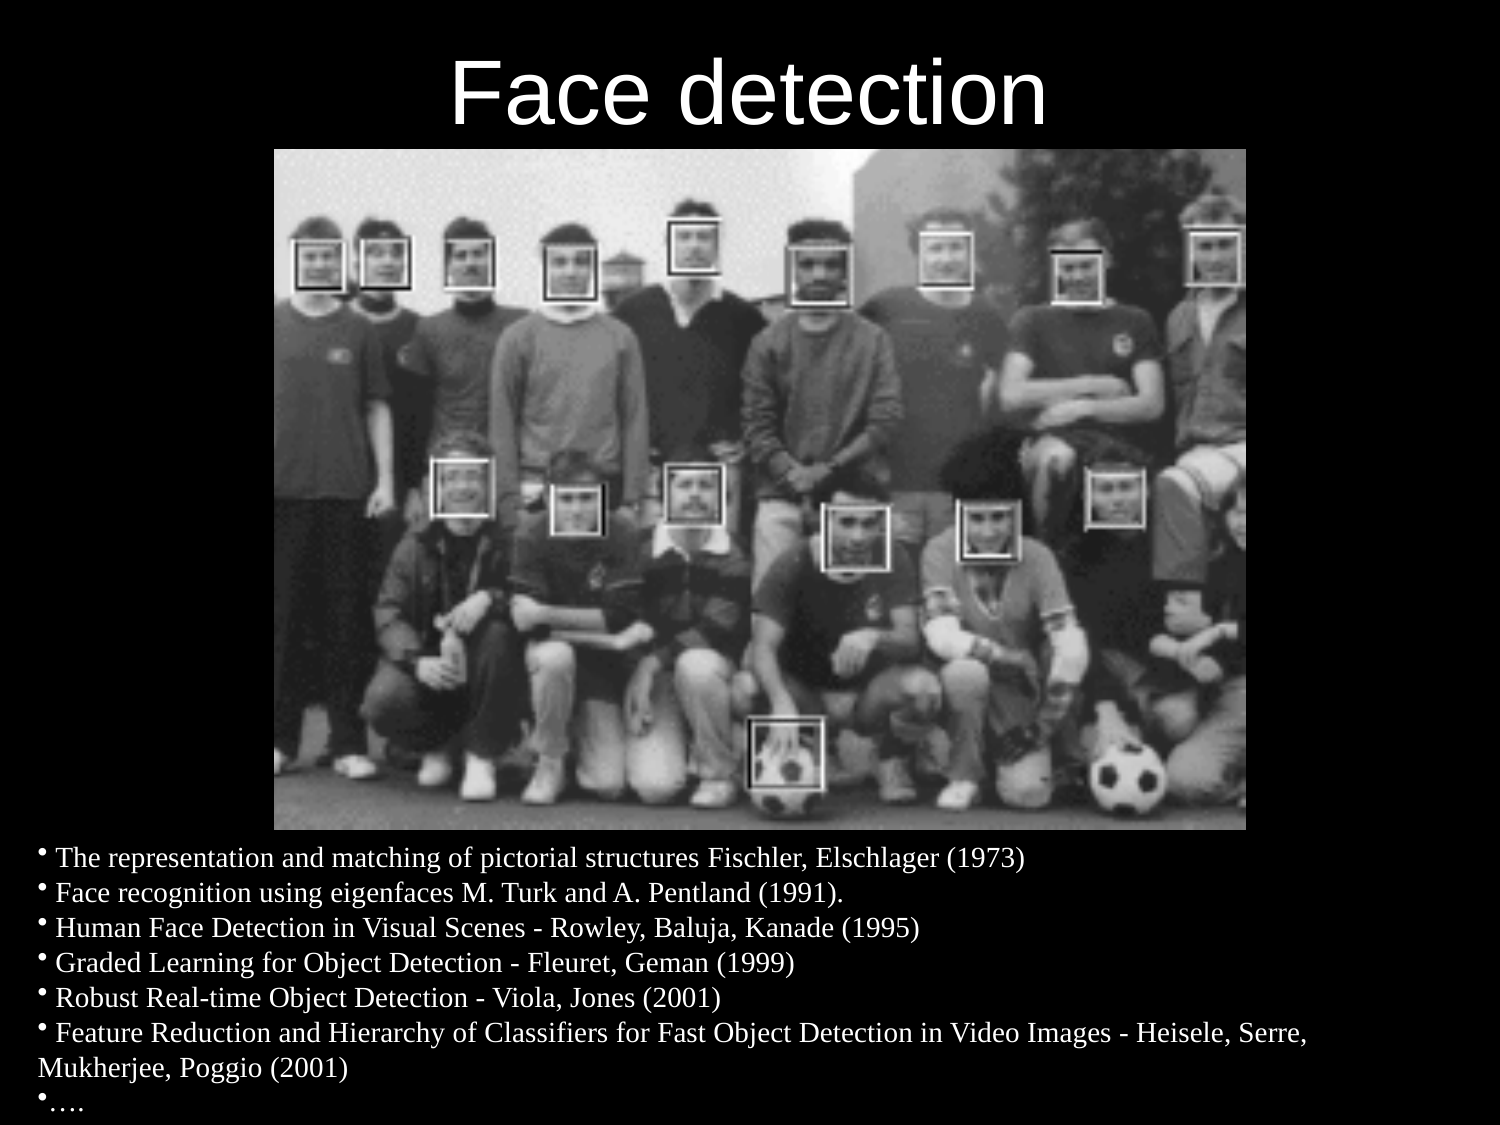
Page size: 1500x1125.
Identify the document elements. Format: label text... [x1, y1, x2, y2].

picture [274, 149, 1246, 830]
text_box The representation and matching of pictorial structures Fischler, Elschlager (1973). Face recognition using eigenfaces M. Turk and A. Pentland (1991). Human Face Detection in Visual Scenes - Rowley, Baluja, Kanade (1995) Graded Learning for Object Detection - Fleuret, Geman (1999) Robust Real-time Object Detection - Viola, Jones (2001) Feature Reduction and Hierarchy of Classifiers for Fast Object Detection in Video Images - Heisele, Serre, Mukherjee, Poggio (2001) …. [22, 830, 1380, 1125]
text_box Face detection [74, 12, 1425, 163]
